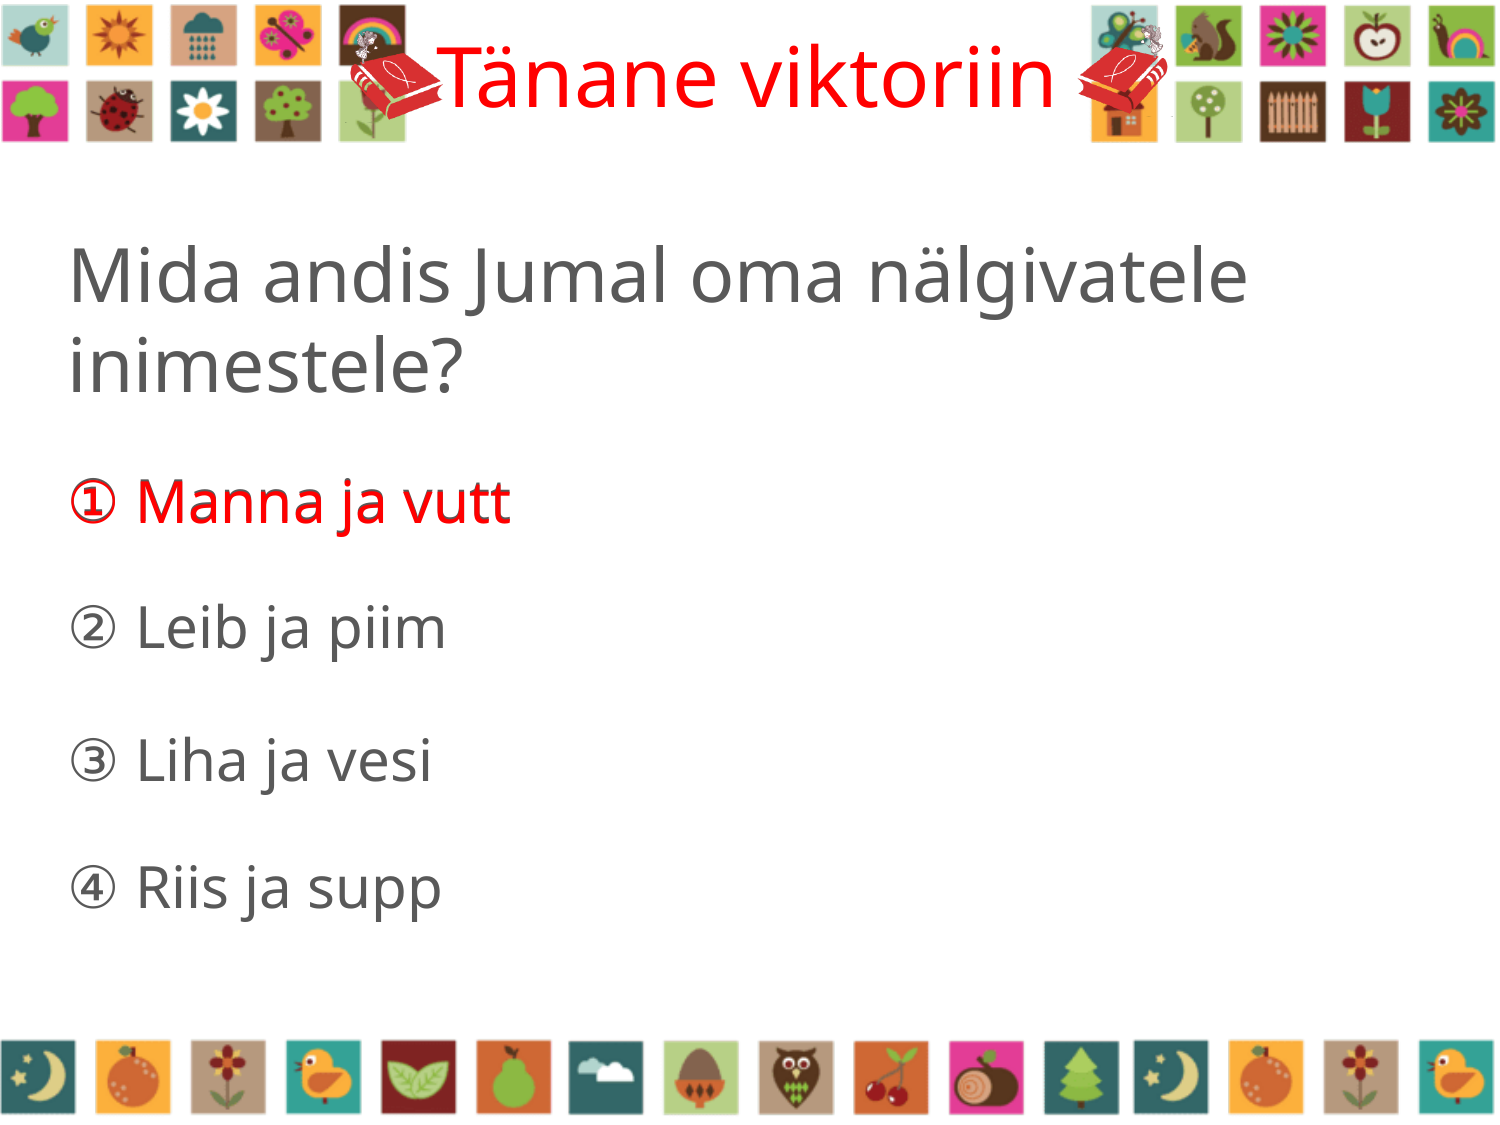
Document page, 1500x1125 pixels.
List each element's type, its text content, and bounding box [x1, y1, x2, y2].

text_box ① Manna ja vutt [53, 457, 1483, 543]
text_box Mida andis Jumal oma nälgivatele inimestele? [53, 219, 1436, 415]
text_box Tänane viktoriin [427, 16, 1078, 131]
text_box ④ Riis ja supp [53, 842, 1483, 928]
picture [1046, 3, 1500, 150]
text_box ② Leib ja piim [53, 582, 1436, 668]
picture [0, 3, 475, 150]
text_box ③ Liha ja vesi [53, 716, 1483, 801]
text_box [0, 1028, 1500, 1118]
